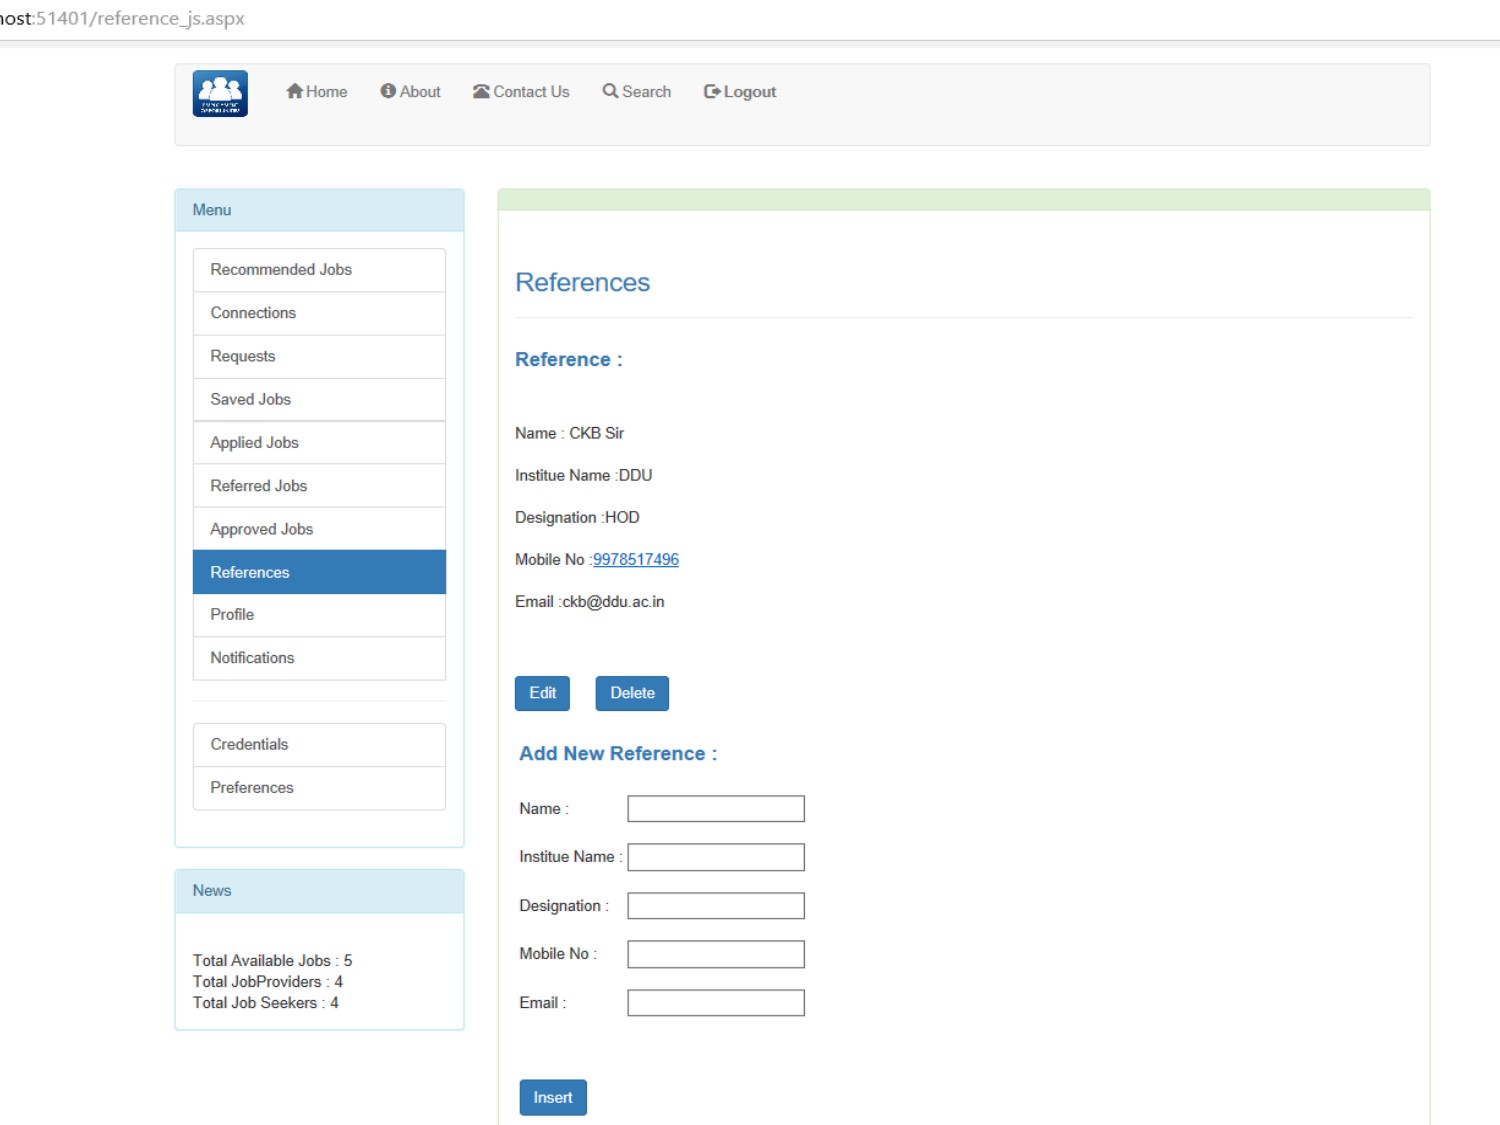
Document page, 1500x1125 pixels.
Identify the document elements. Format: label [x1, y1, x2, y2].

list [0, 0, 1500, 1125]
